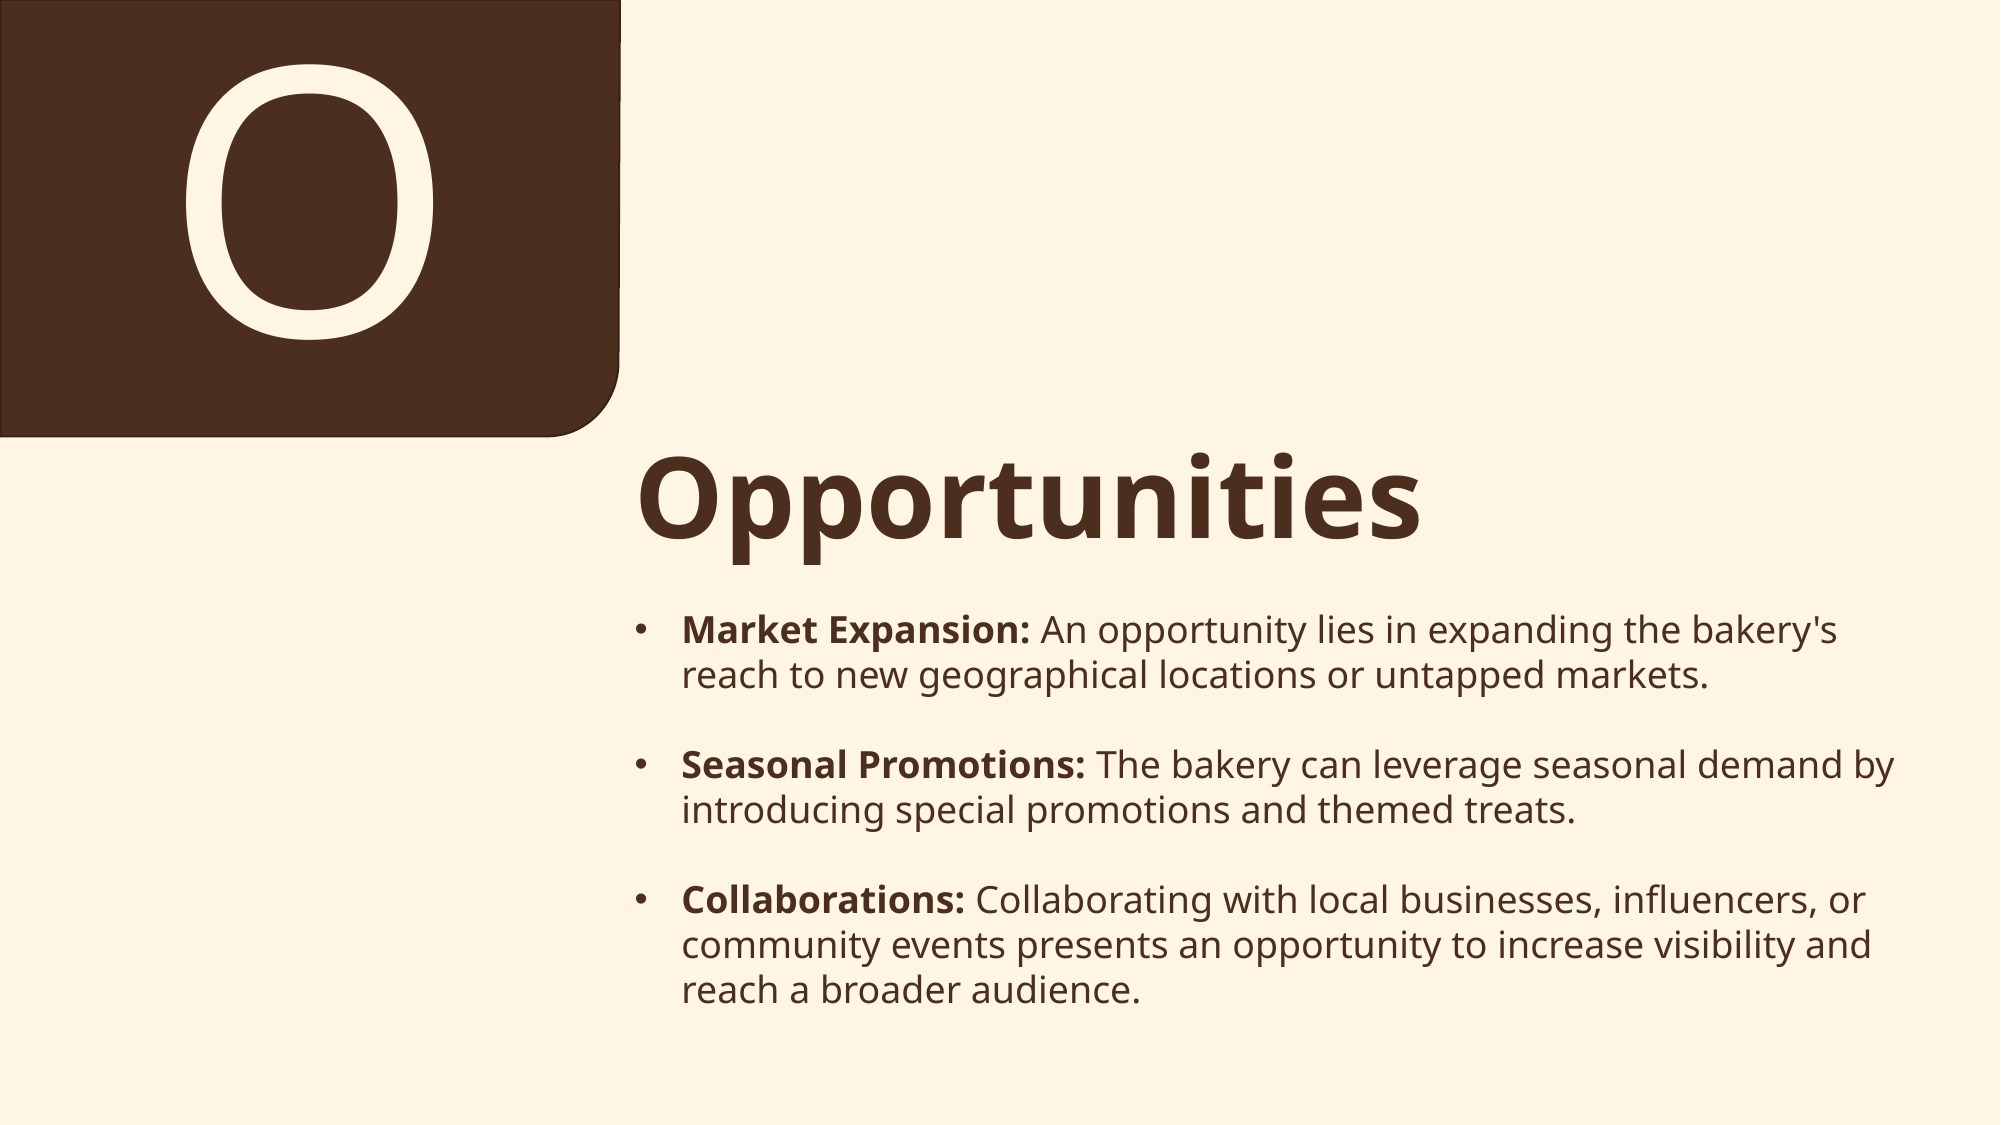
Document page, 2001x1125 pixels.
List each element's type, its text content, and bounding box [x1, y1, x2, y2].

text_box O [0, 0, 621, 438]
text_box Opportunities Market Expansion: An opportunity lies in expanding the bakery's reach to new geographical locations or untapped markets. Seasonal Promotions: The bakery can leverage seasonal demand by introducing special promotions and themed treats. Collaborations: Collaborating with local businesses, influencers, or community events presents an opportunity to increase visibility and reach a broader audience. [619, 419, 1919, 1019]
